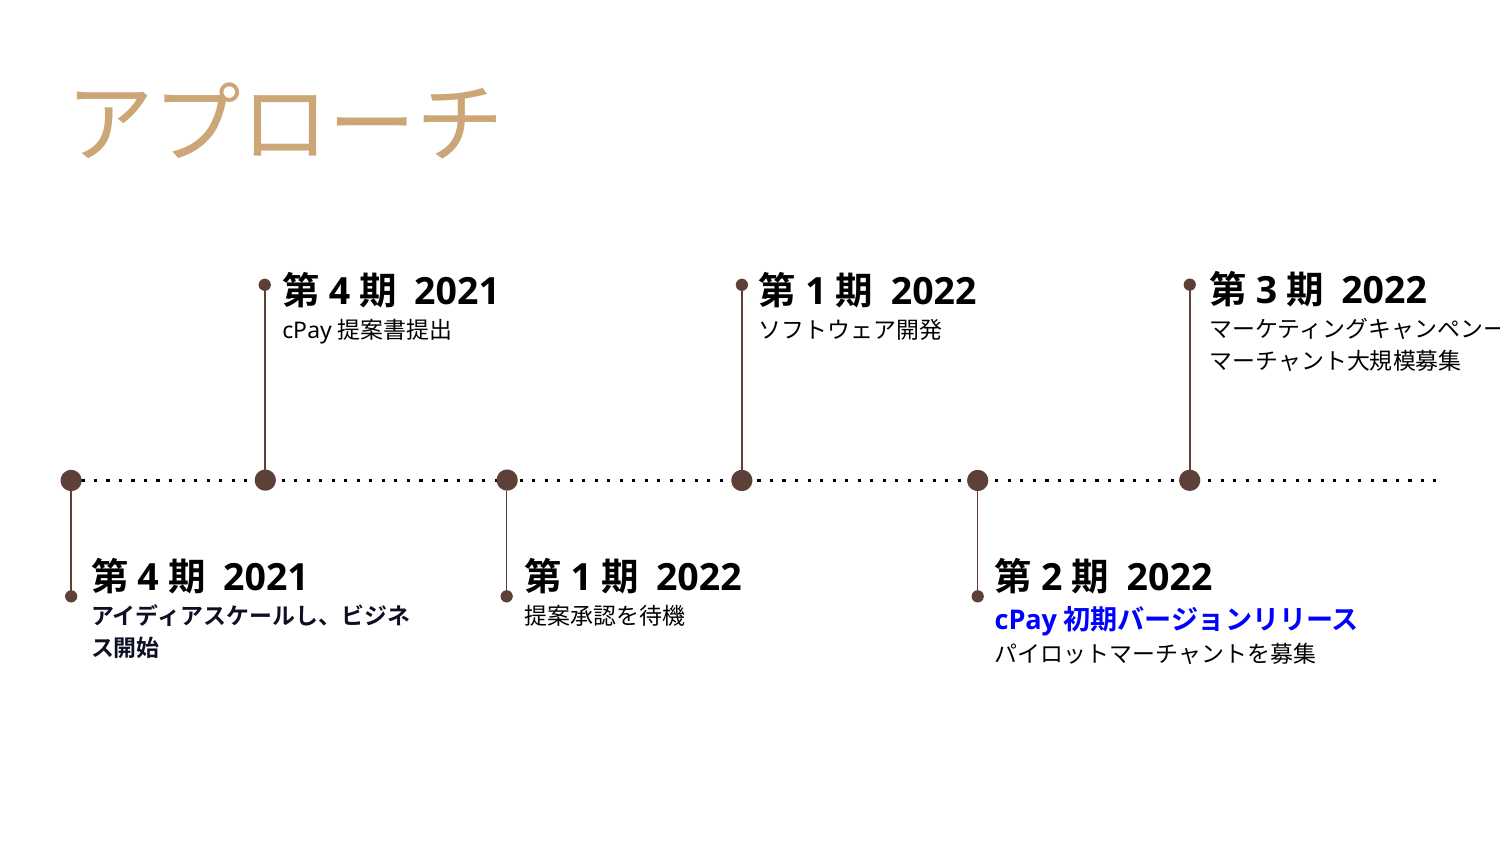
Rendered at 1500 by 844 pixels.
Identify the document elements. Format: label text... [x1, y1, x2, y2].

title アプローチ [51, 51, 1449, 189]
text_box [254, 284, 277, 491]
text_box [1178, 284, 1201, 492]
list 第1期 2022 提案承認を待機 [509, 531, 866, 730]
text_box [60, 469, 82, 597]
list 第4期 2021 アイディアスケールし、ビジネス開始 [76, 531, 433, 730]
list 第4期 2021 cPay提案書提出 [267, 244, 624, 425]
list 第3期 2022 マーケティングキャンペンーン マーチャント大規模募集 [1194, 244, 1500, 425]
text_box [966, 469, 989, 597]
list 第1期 2022 ソフトウェア開発 [743, 244, 1101, 426]
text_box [731, 284, 753, 492]
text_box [496, 469, 518, 597]
list 第2期 2022 cPay初期バージョンリリース パイロットマーチャントを募集 [979, 531, 1437, 730]
